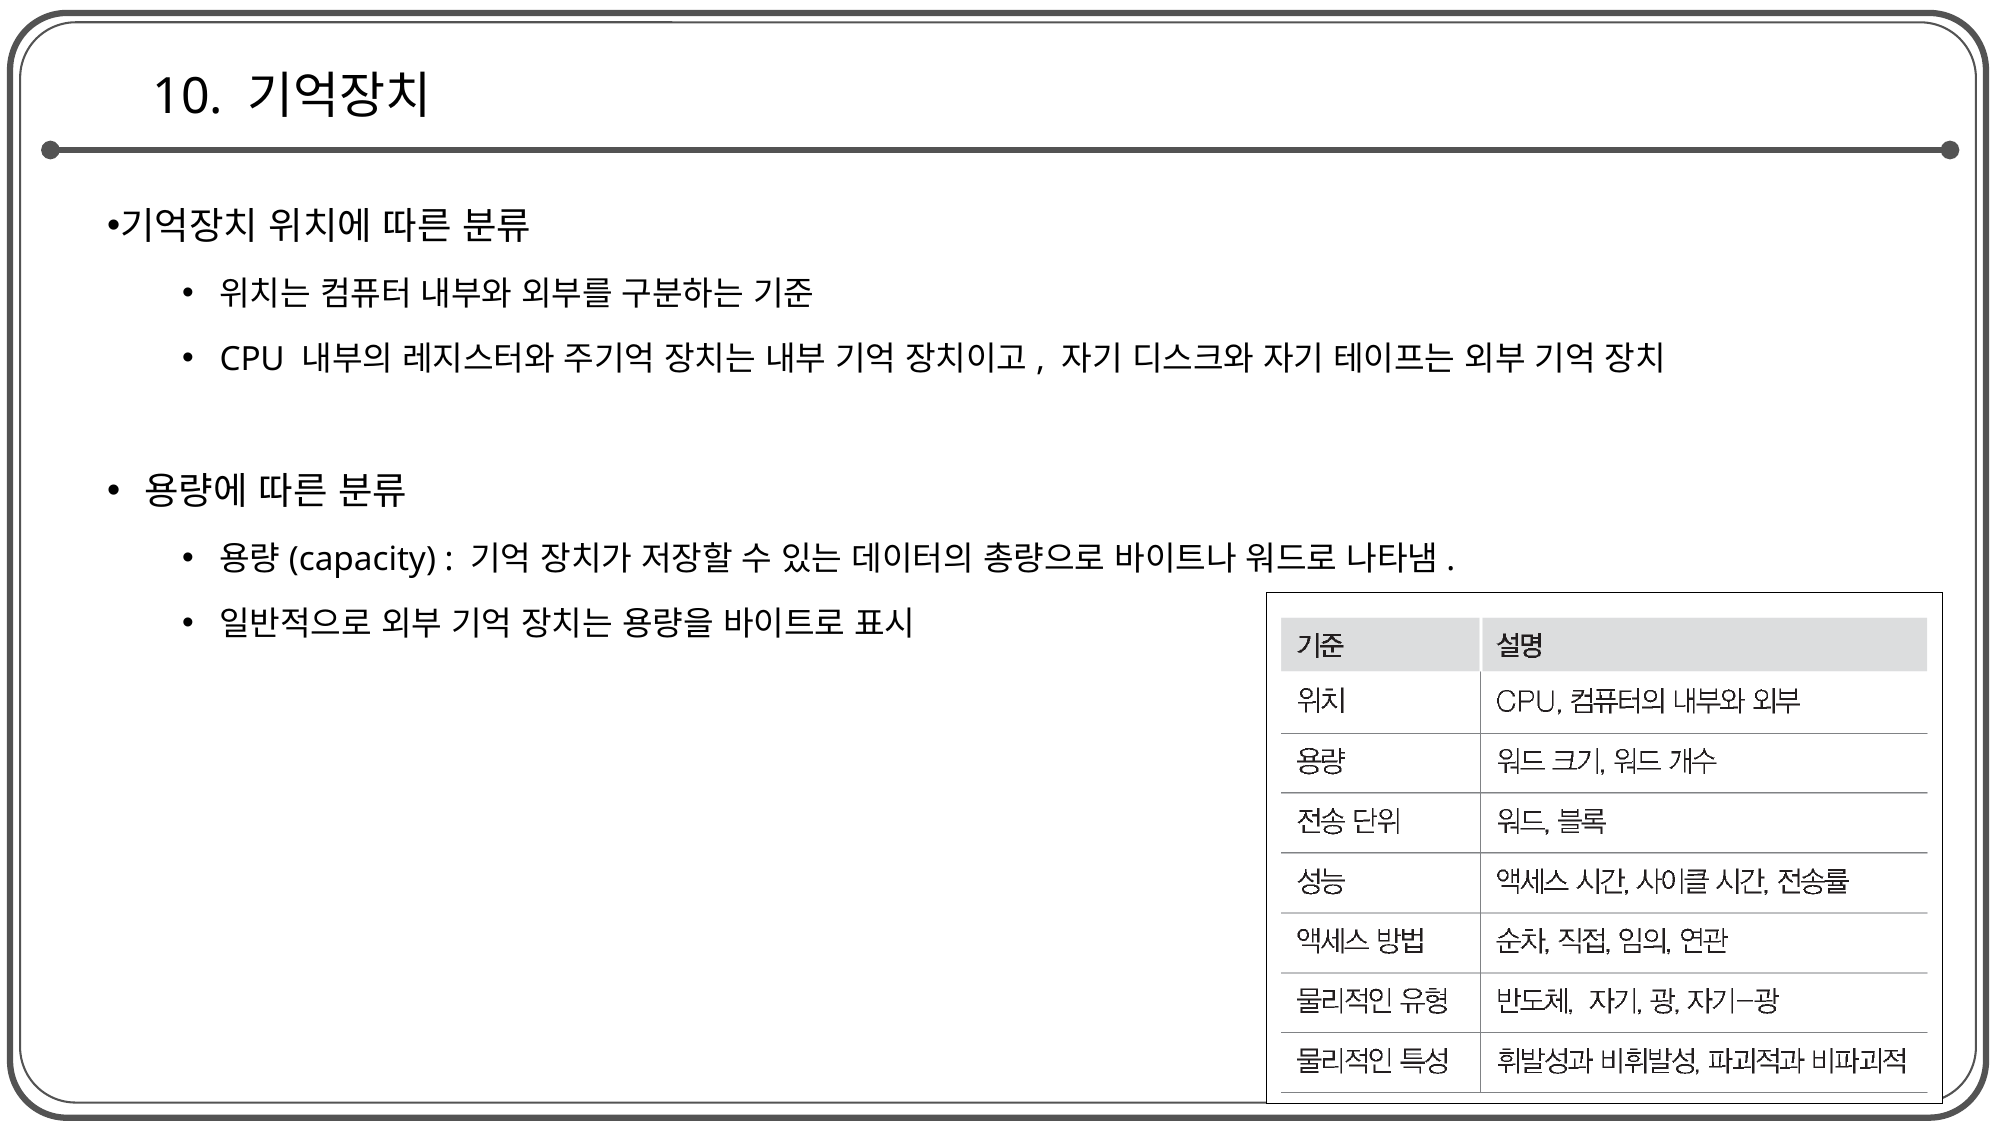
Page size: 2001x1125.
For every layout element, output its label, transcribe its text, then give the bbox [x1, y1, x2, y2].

picture [1267, 593, 1942, 1103]
list 기억장치 위치에 따른 분류 위치는 컴퓨터 내부와 외부를 구분하는 기준 CPU 내부의 레지스터와 주기억 장치는 내부 기억 장치이고, 자기 디스크와 자기 테이프는 외부 기억 장치 용량에 따른 분류 용량(capacity) : 기억 장치가 저장할 수 있는 데이터의 총량으로 바이트나 워드로 나타냄. 일반적으로 외부 기억 장치는 용량을 바이트로 표시 [92, 194, 1985, 1047]
title 10. 기억장치 [137, 45, 1863, 150]
